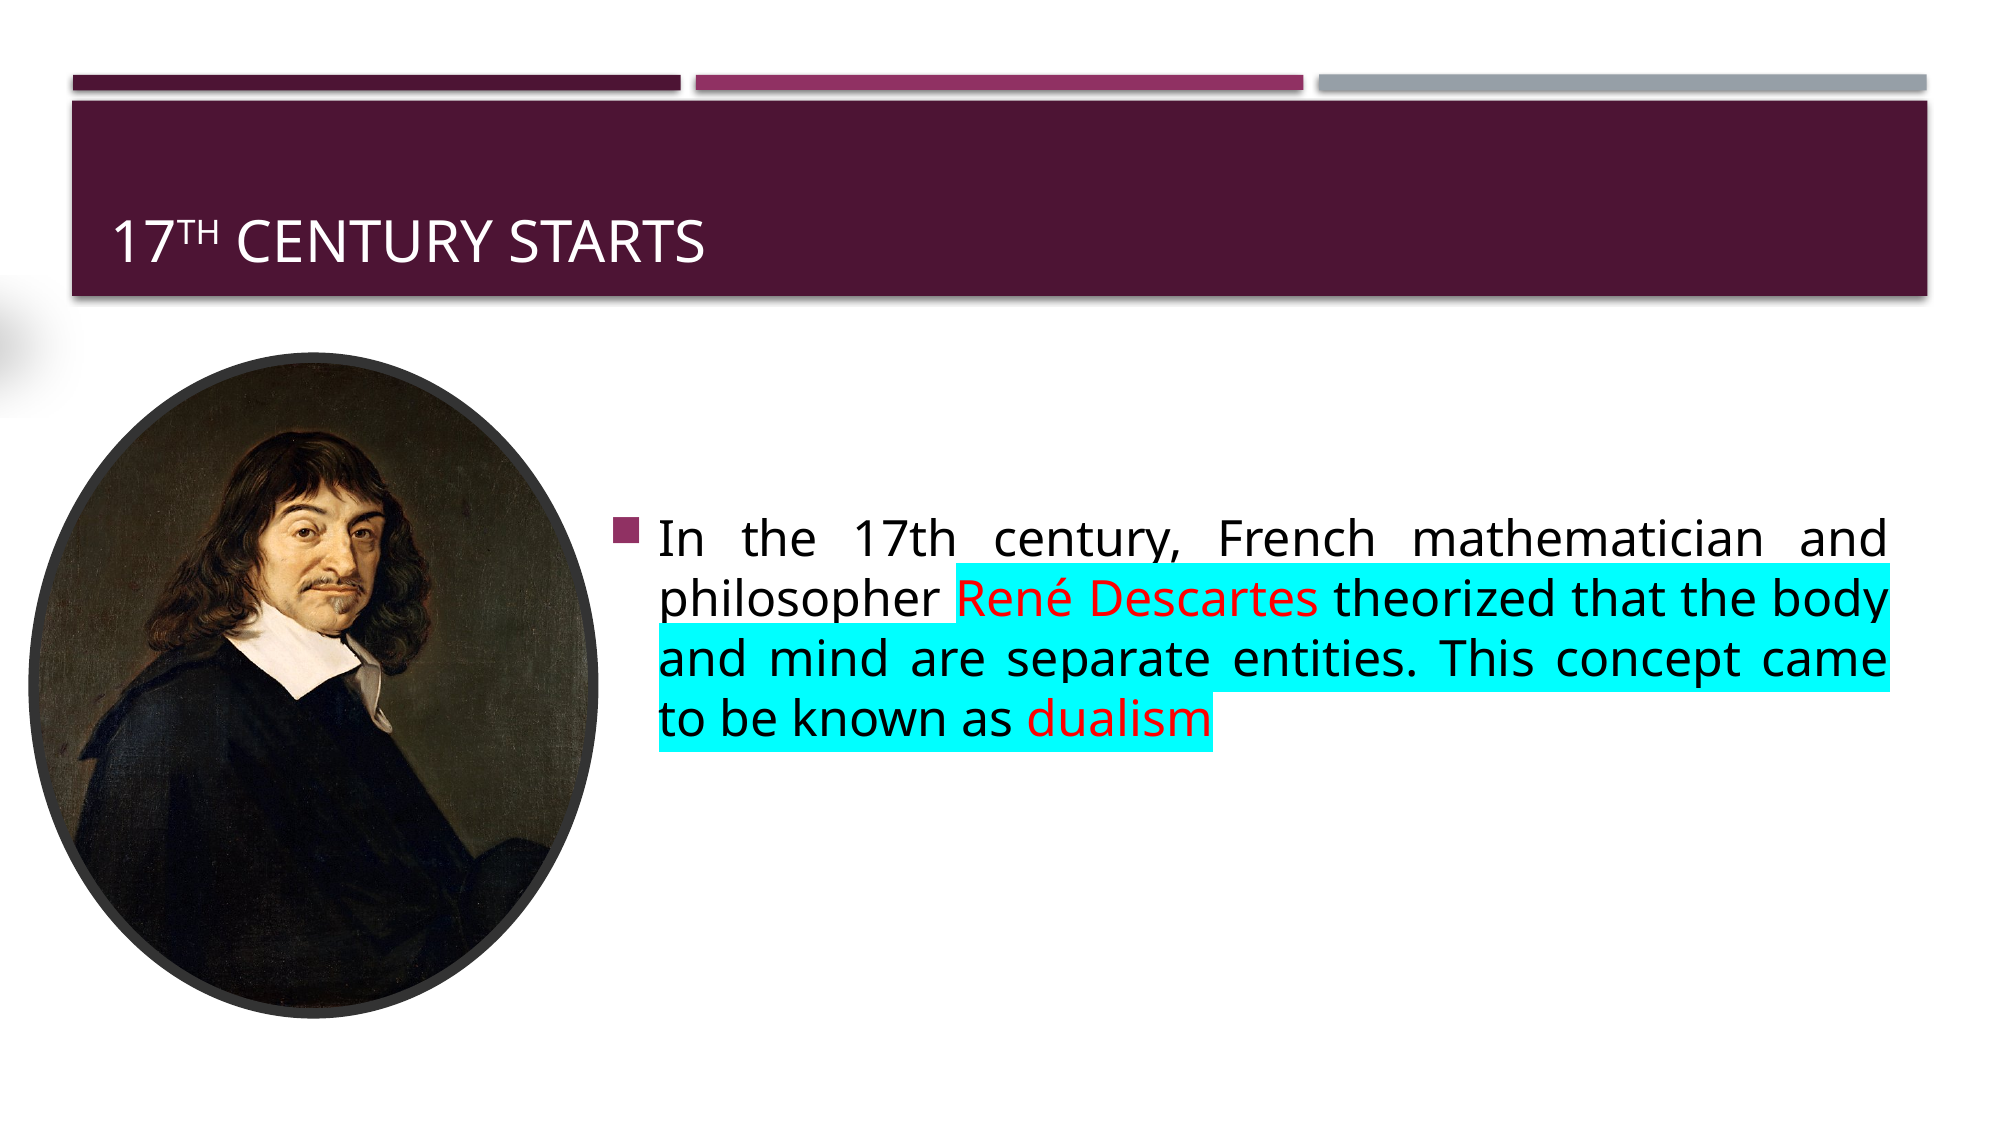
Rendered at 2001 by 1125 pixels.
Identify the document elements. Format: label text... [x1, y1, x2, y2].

picture [33, 357, 594, 1014]
title 17th century starts [95, 115, 1905, 282]
list In the 17th century, French mathematician and philosopher René Descartes theorized that the body and mind are separate entities. This concept came to be known as dualism [596, 357, 1905, 962]
